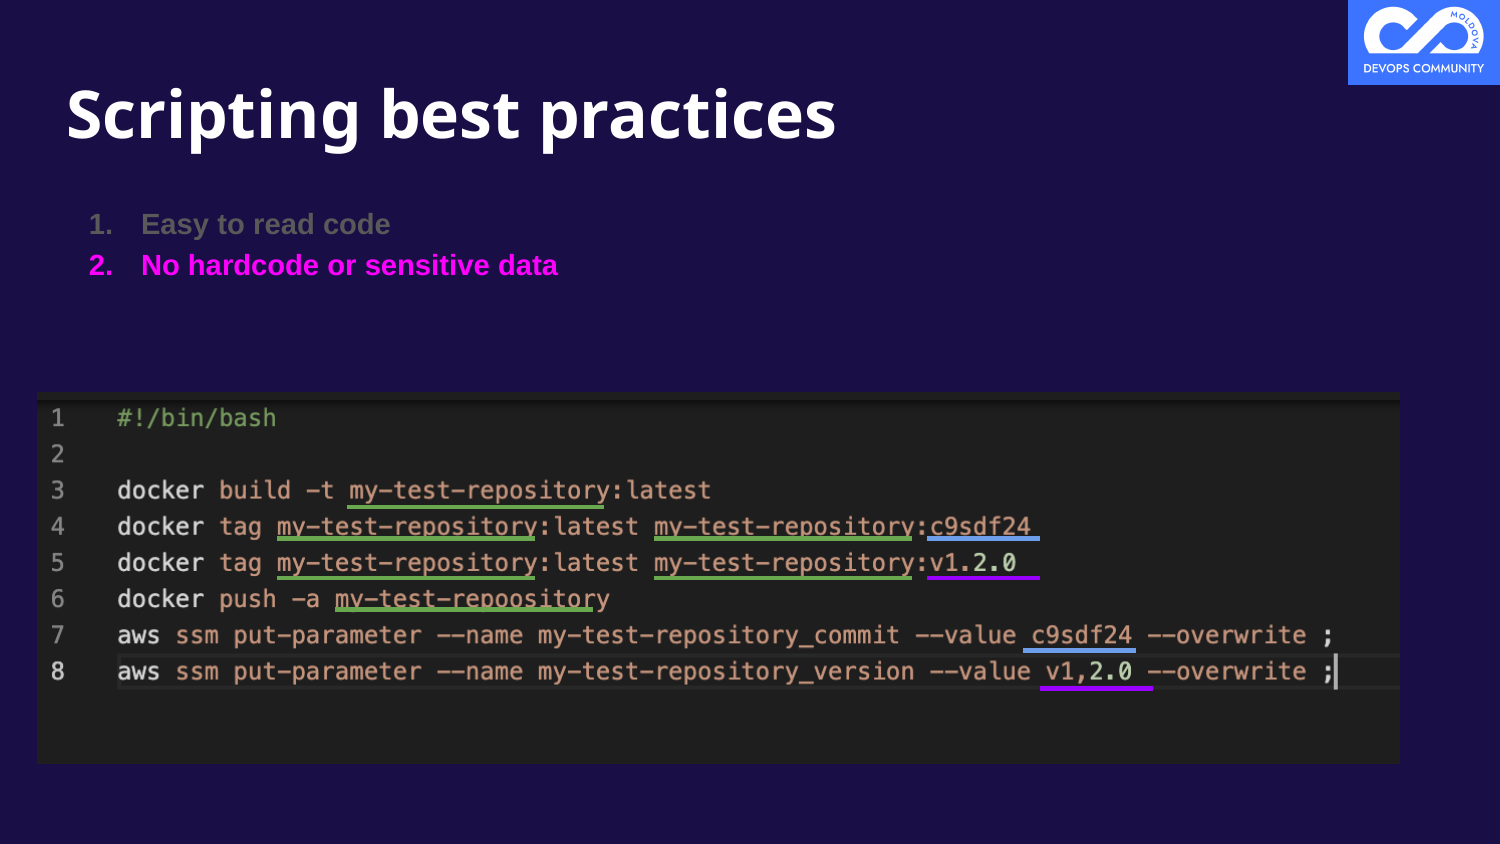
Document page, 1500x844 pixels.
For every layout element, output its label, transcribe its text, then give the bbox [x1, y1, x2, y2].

list Easy to read code No hardcode or sensitive data [51, 185, 1449, 816]
picture [1348, 0, 1500, 85]
picture [37, 392, 1400, 764]
title Scripting best practices [51, 72, 1386, 167]
